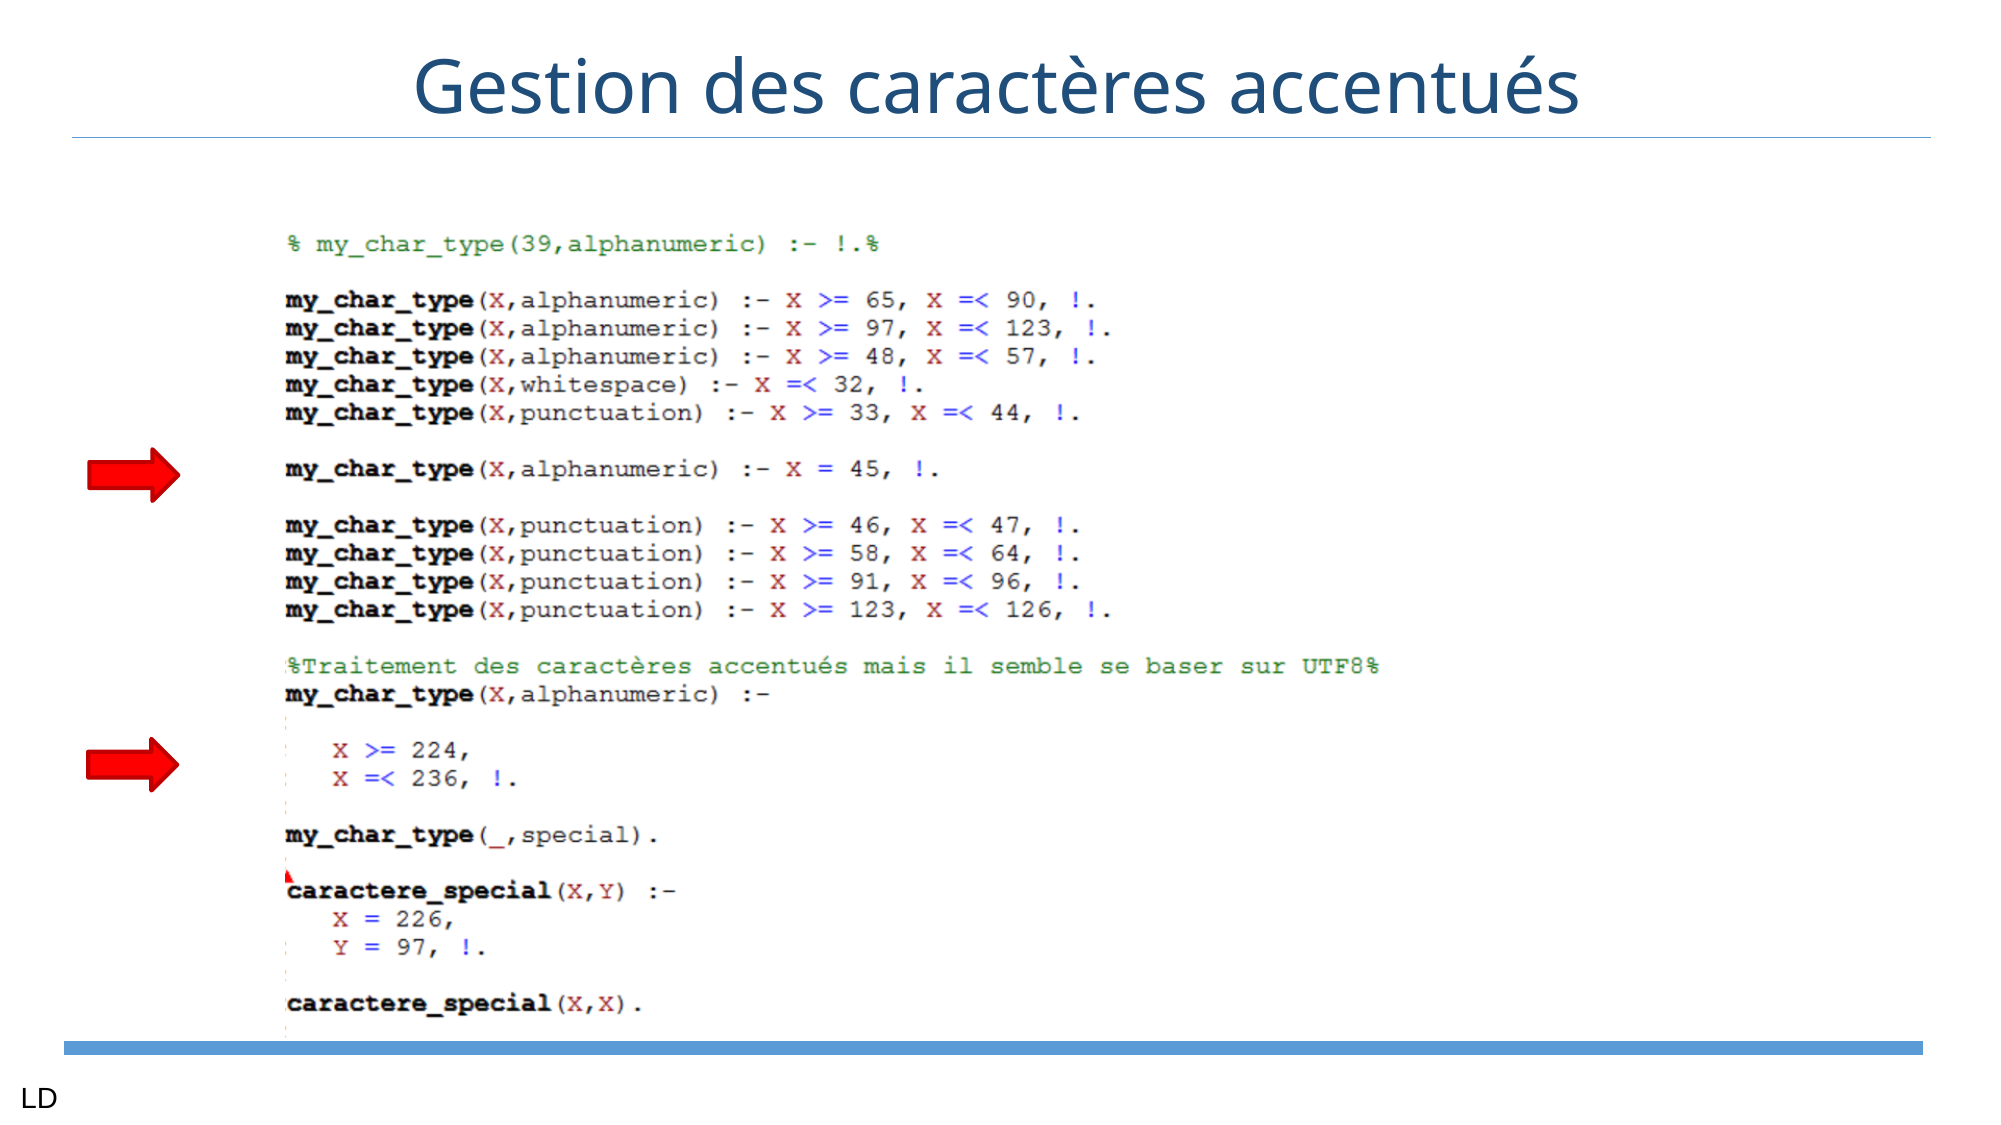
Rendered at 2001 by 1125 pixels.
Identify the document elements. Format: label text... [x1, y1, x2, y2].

text_box [87, 447, 181, 503]
text_box LD [5, 1063, 82, 1116]
text_box [86, 736, 180, 793]
picture [285, 225, 1767, 1039]
text_box Gestion des caractères accentués [72, 31, 1923, 137]
